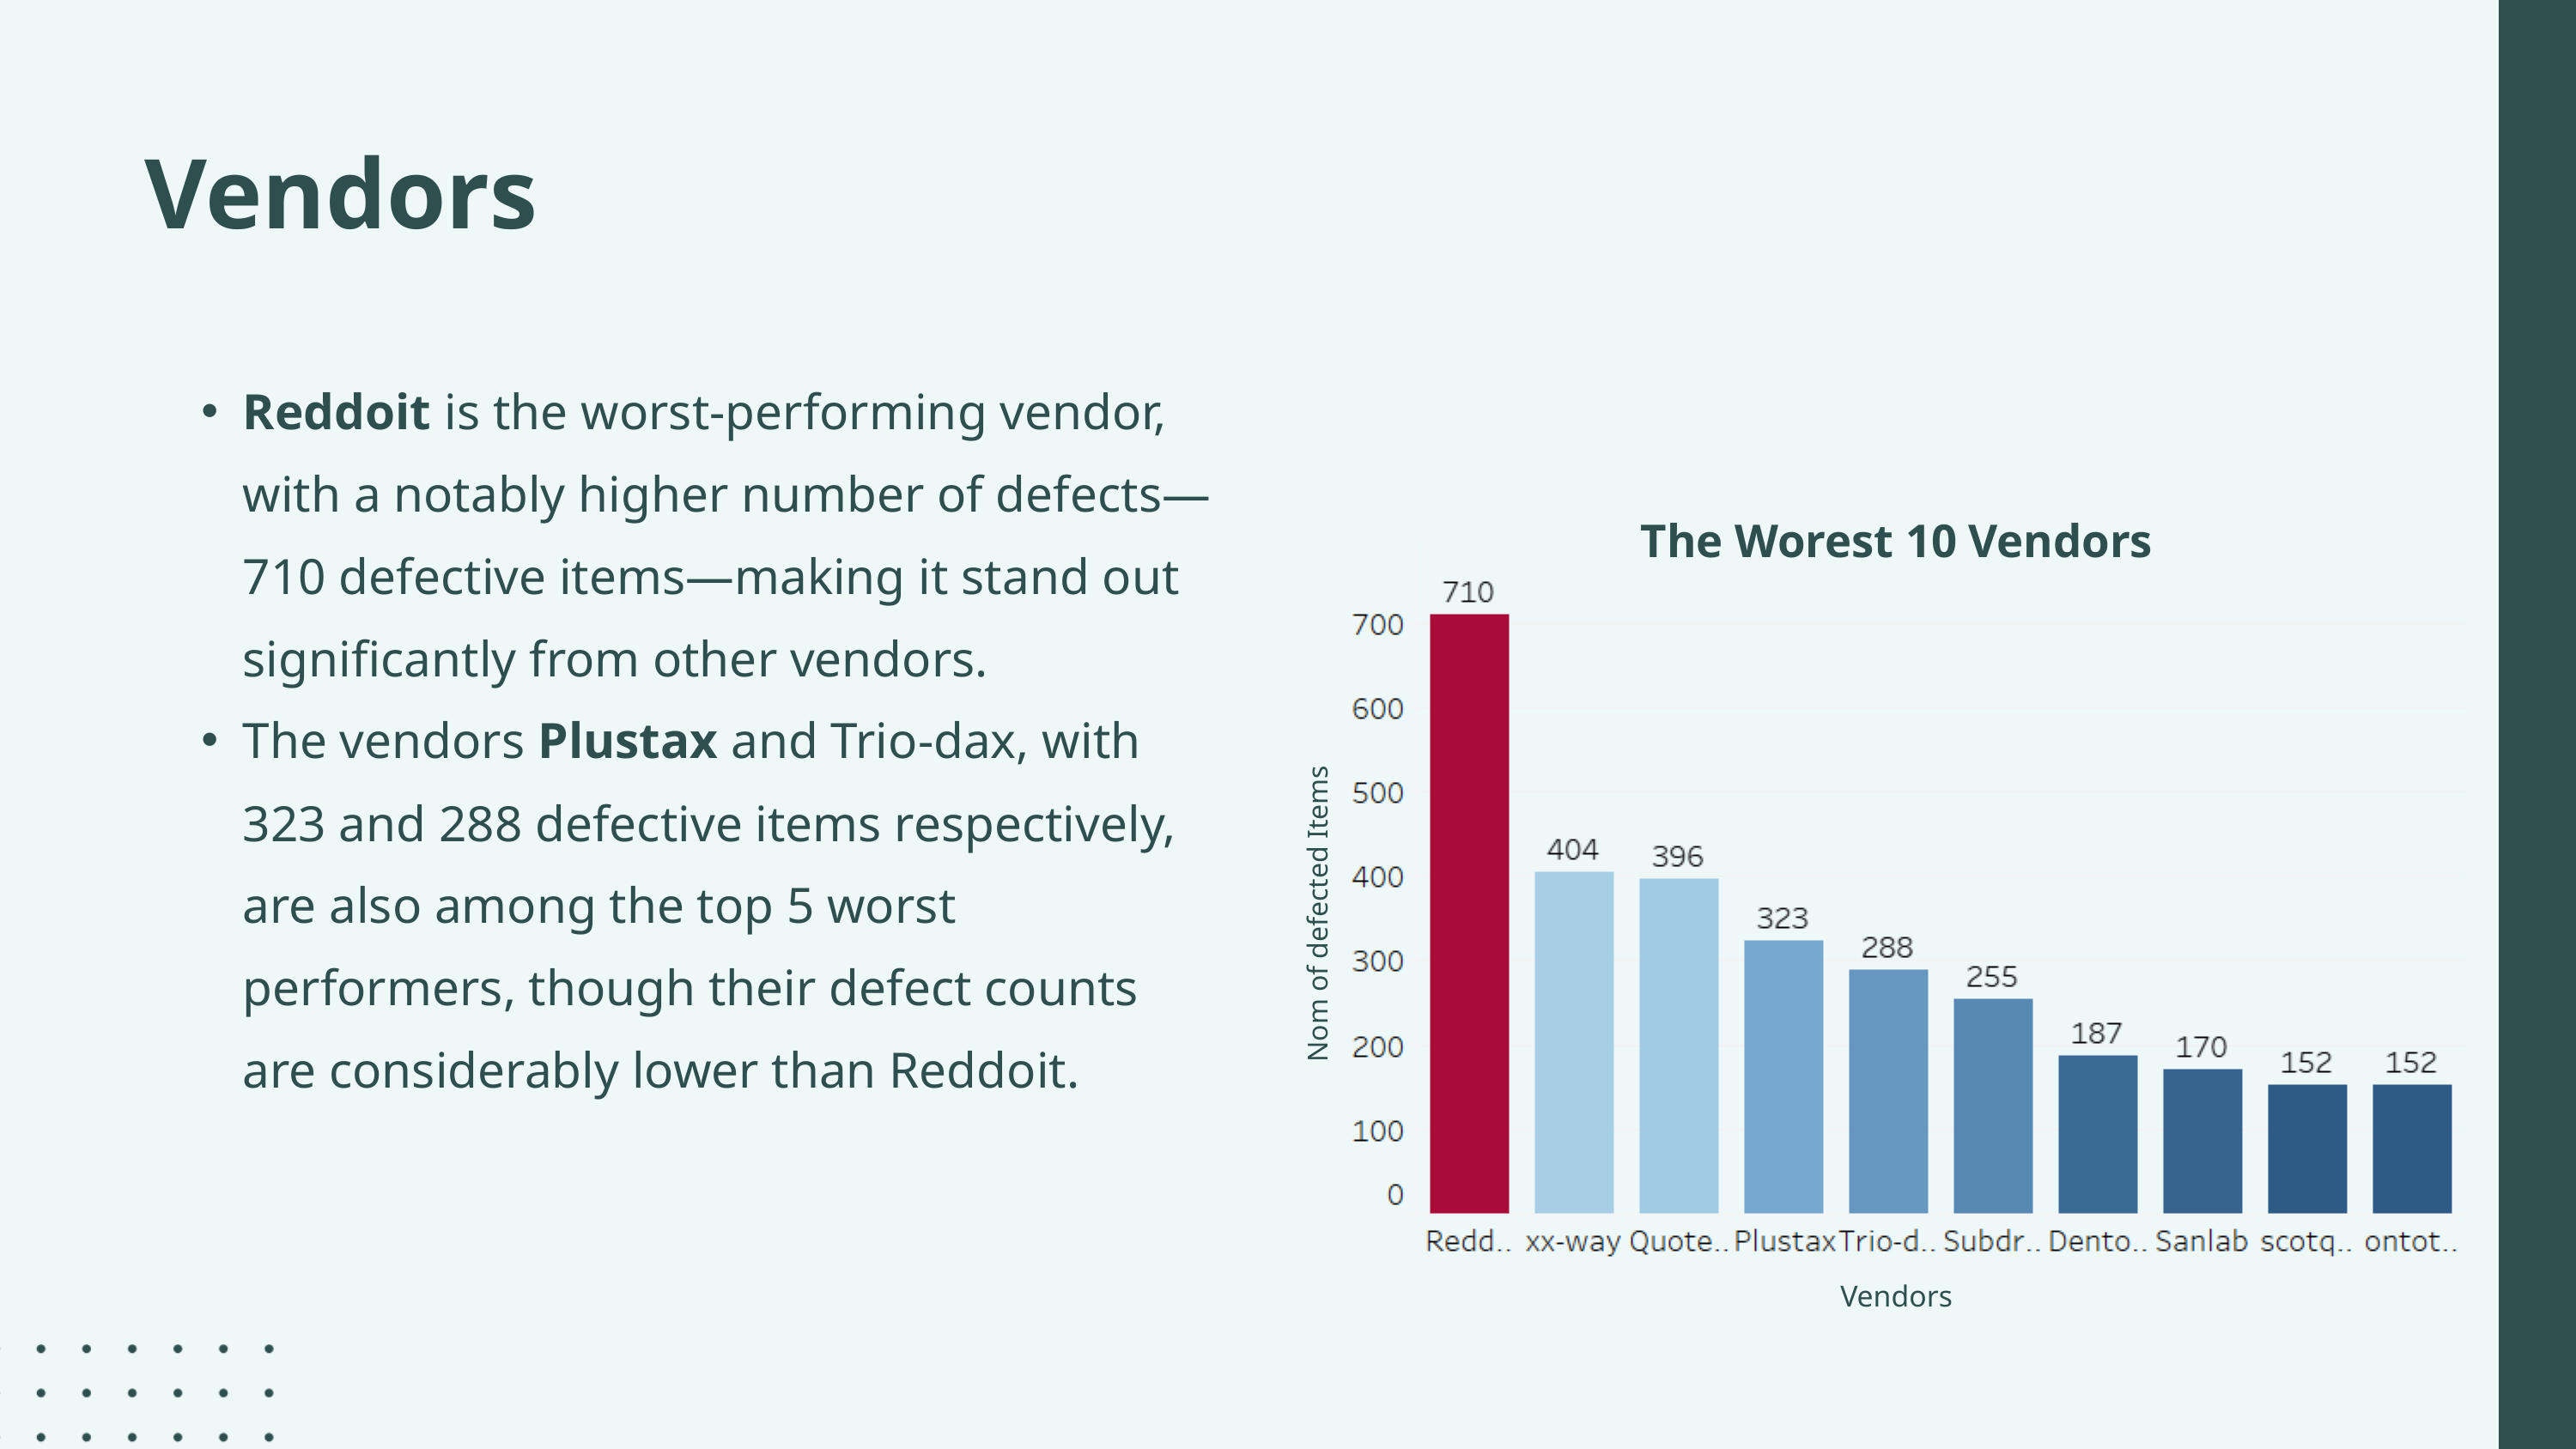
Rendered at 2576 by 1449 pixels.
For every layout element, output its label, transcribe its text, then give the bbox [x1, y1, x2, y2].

text_box The Worest 10 Vendors [1635, 518, 2158, 567]
text_box Nom of defected Items [1303, 924, 1334, 1072]
text_box Reddoit is the worst-performing vendor, with a notably higher number of defects—710 defective items—making it stand out significantly from other vendors. The vendors Plustax and Trio-dax, with 323 and 288 defective items respectively, are also among the top 5 worst performers, though their defect counts are considerably lower than Reddoit. [160, 924, 1224, 1180]
text_box Vendors [144, 147, 550, 248]
text_box [1334, 924, 2476, 1284]
text_box [1334, 544, 2476, 799]
text_box Vendors [1836, 1282, 1957, 1313]
text_box Reddoit is the worst-performing vendor, with a notably higher number of defects—710 defective items—making it stand out significantly from other vendors. The vendors Plustax and Trio-dax, with 323 and 288 defective items respectively, are also among the top 5 worst performers, though their defect counts are considerably lower than Reddoit. [160, 356, 1224, 799]
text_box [0, 803, 2576, 915]
text_box [0, 1344, 274, 1449]
text_box Nom of defected Items [1303, 756, 1334, 799]
